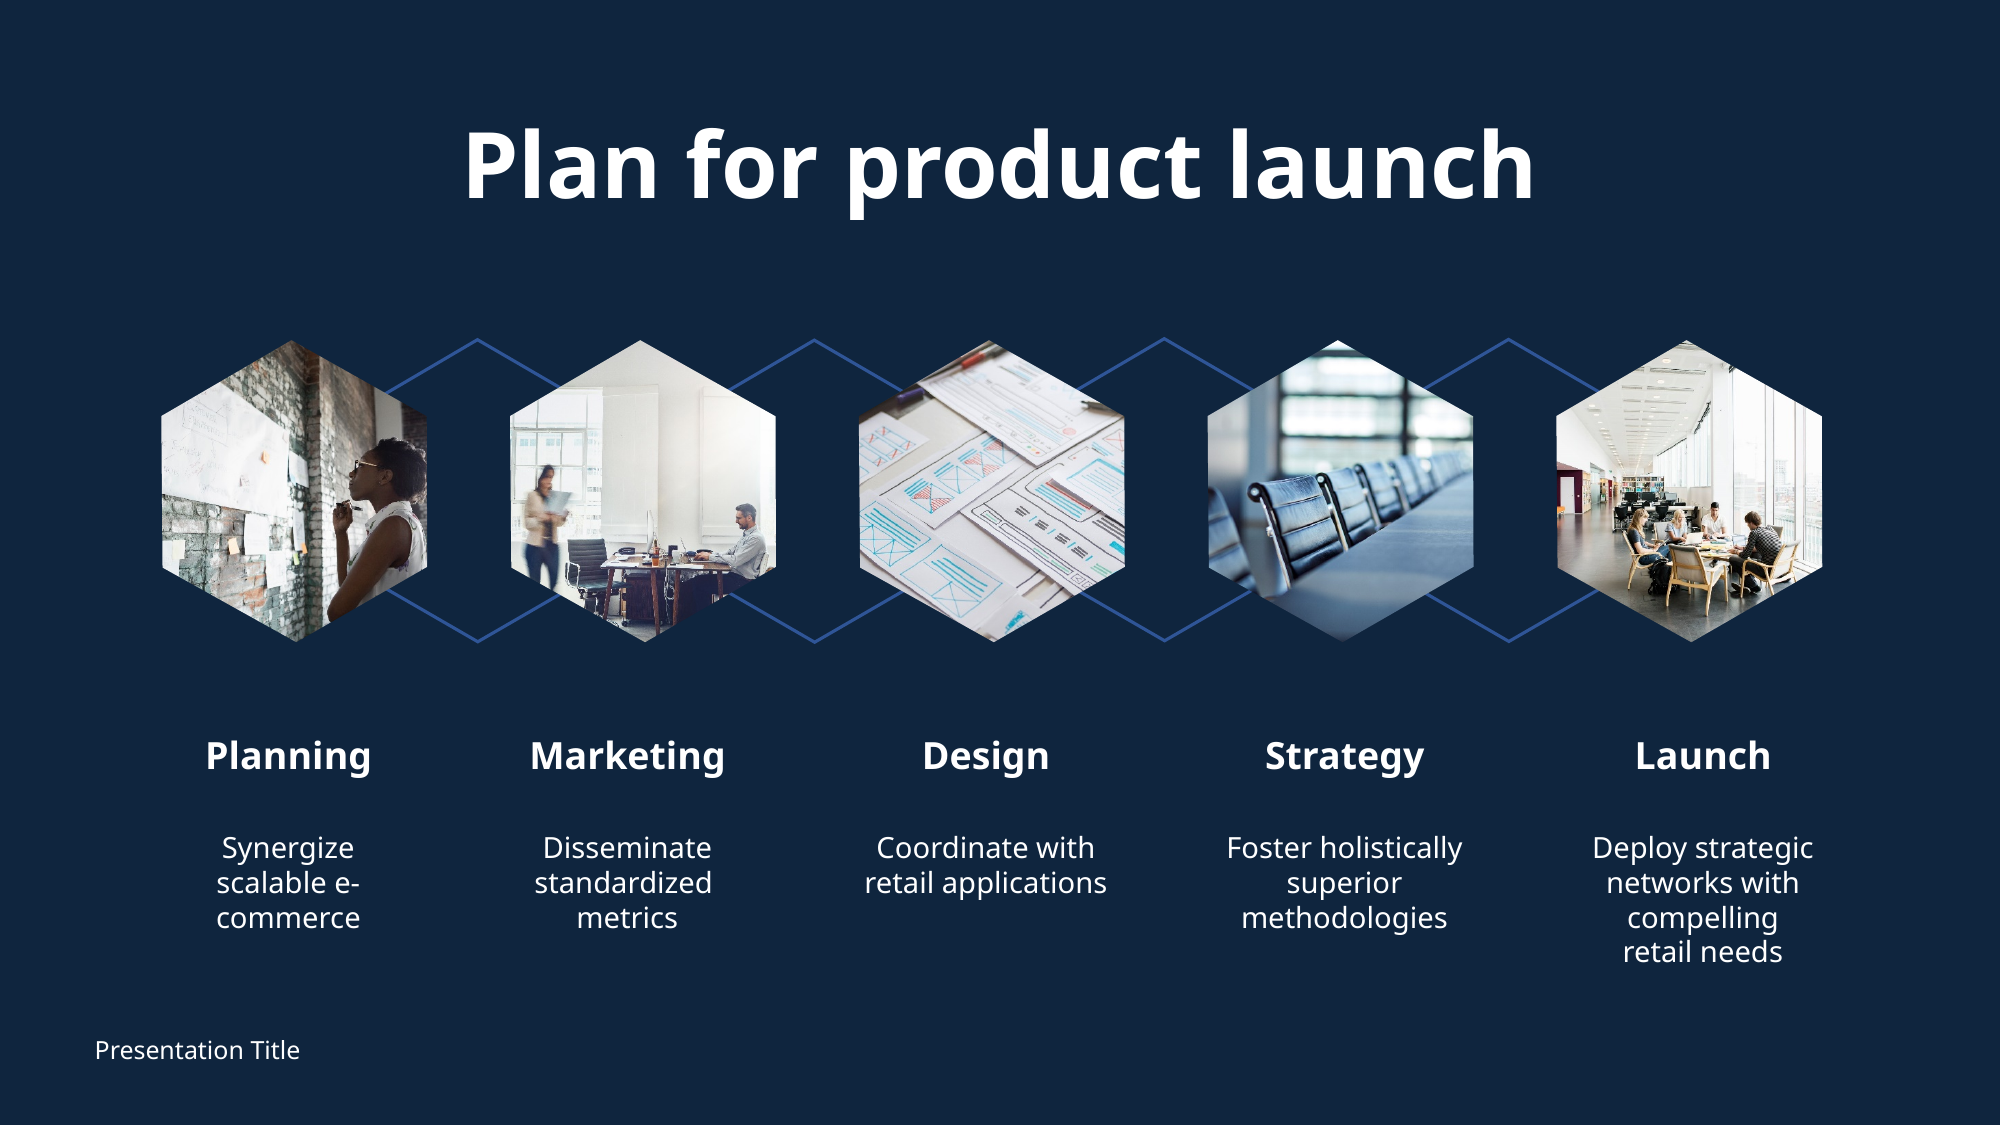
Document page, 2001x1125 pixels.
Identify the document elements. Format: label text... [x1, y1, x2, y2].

list Launch [1549, 724, 1858, 808]
picture [1207, 340, 1474, 643]
title Plan for product launch [137, 59, 1863, 278]
list Planning [134, 724, 443, 808]
list Design [832, 724, 1141, 808]
list Foster holistically superior methodologies [1205, 821, 1484, 955]
list Strategy [1190, 724, 1499, 808]
list Marketing [473, 724, 782, 808]
footer Presentation Title [79, 1020, 755, 1080]
picture [161, 340, 428, 643]
picture [510, 340, 776, 643]
picture [1556, 340, 1823, 643]
list Synergize scalable e-commerce [149, 821, 428, 955]
picture [858, 340, 1125, 643]
list Disseminate standardized metrics [488, 821, 767, 955]
list Coordinate with retail applications [847, 821, 1125, 955]
list Deploy strategic networks with compelling retail needs [1564, 821, 1842, 955]
